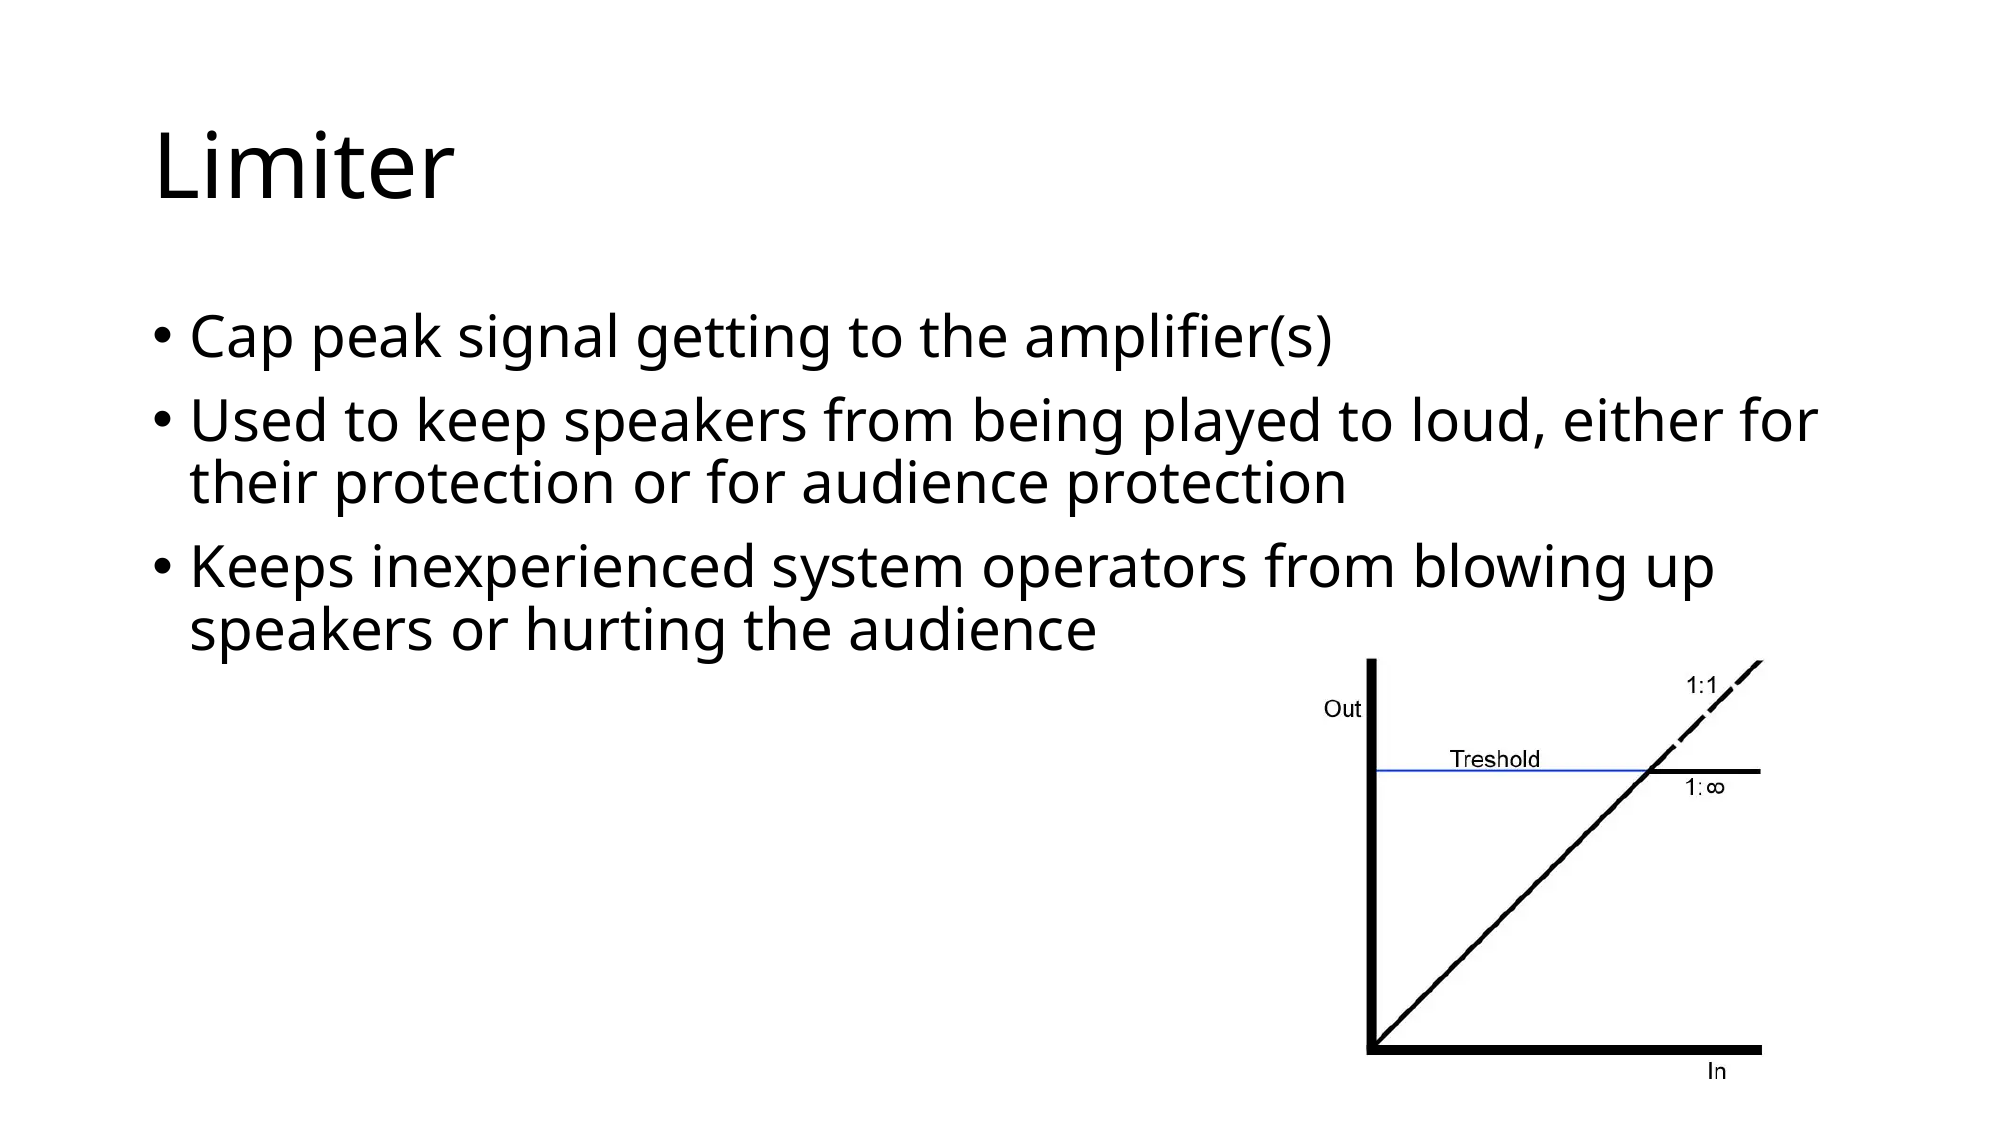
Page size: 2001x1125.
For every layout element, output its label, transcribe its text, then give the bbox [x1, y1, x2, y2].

title Limiter [137, 59, 1863, 278]
list Cap peak signal getting to the amplifier(s) Used to keep speakers from being played to loud, either for their protection or for audience protection Keeps inexperienced system operators from blowing up speakers or hurting the audience [137, 299, 1863, 1014]
picture [1315, 603, 1817, 1107]
